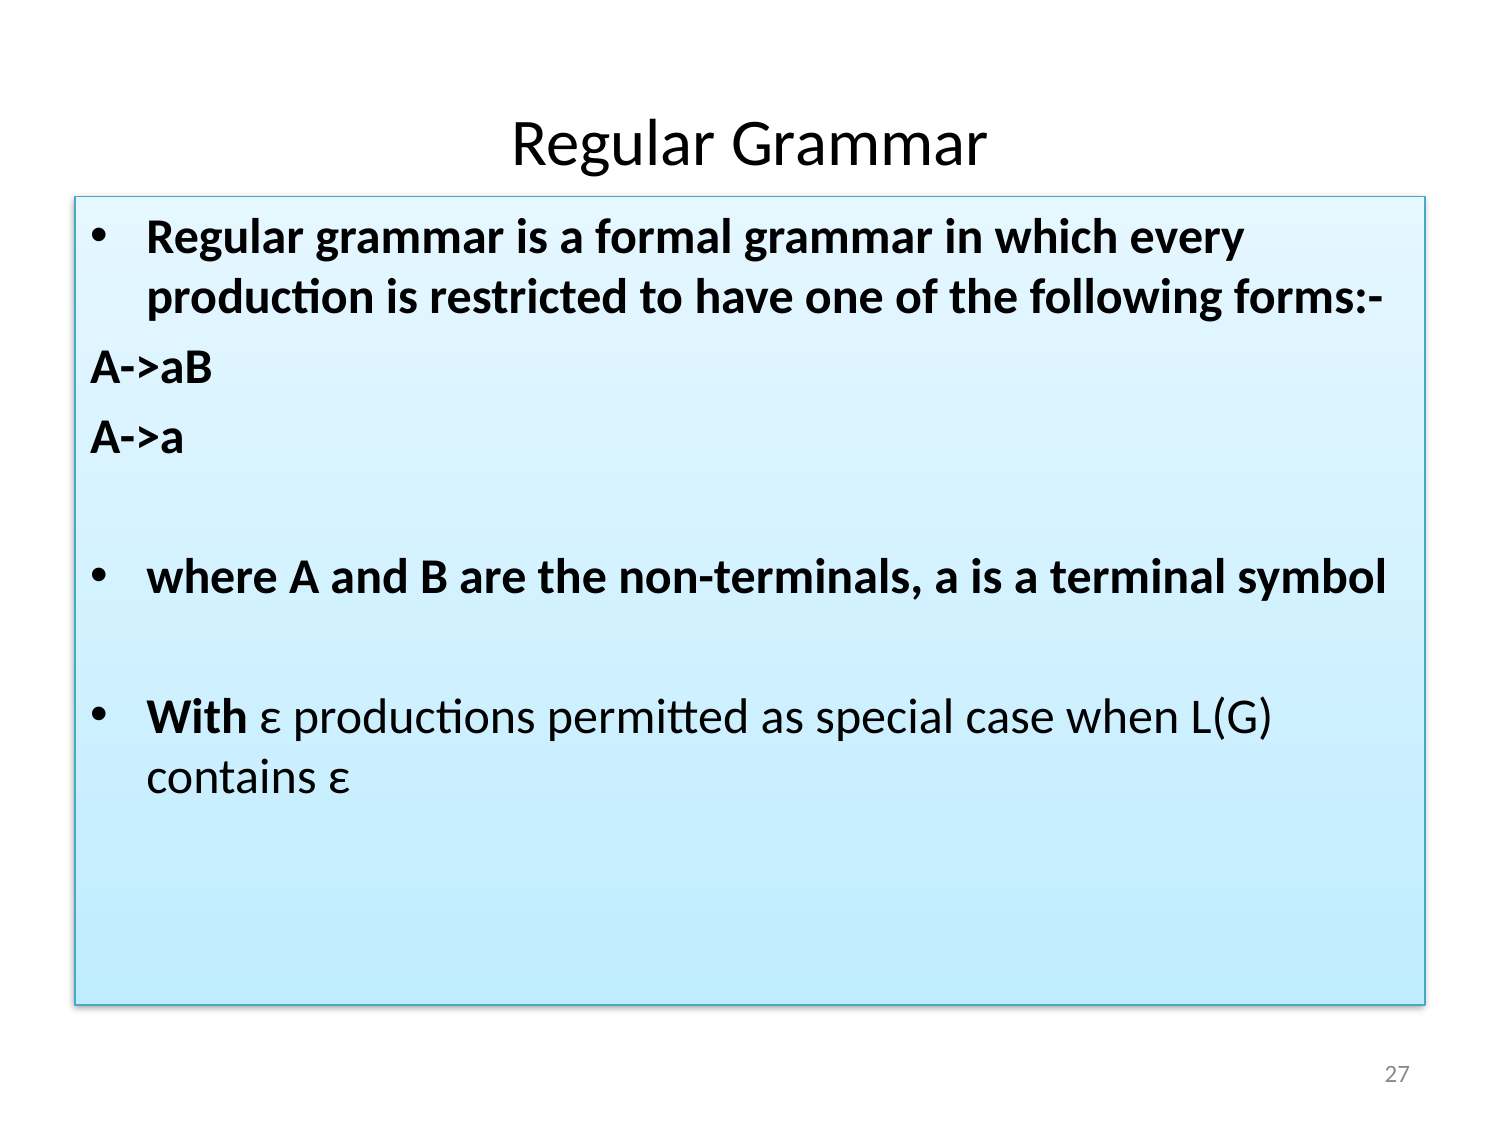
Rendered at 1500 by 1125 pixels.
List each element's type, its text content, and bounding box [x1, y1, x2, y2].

title Regular Grammar [75, 45, 1425, 233]
list Regular grammar is a formal grammar in which every production is restricted to have one of the following forms:- A->aB A->a where A and B are the non-terminals, a is a terminal symbol With ε productions permitted as special case when L(G) contains ε [74, 196, 1426, 1006]
slide_number 27 [1074, 1042, 1425, 1103]
